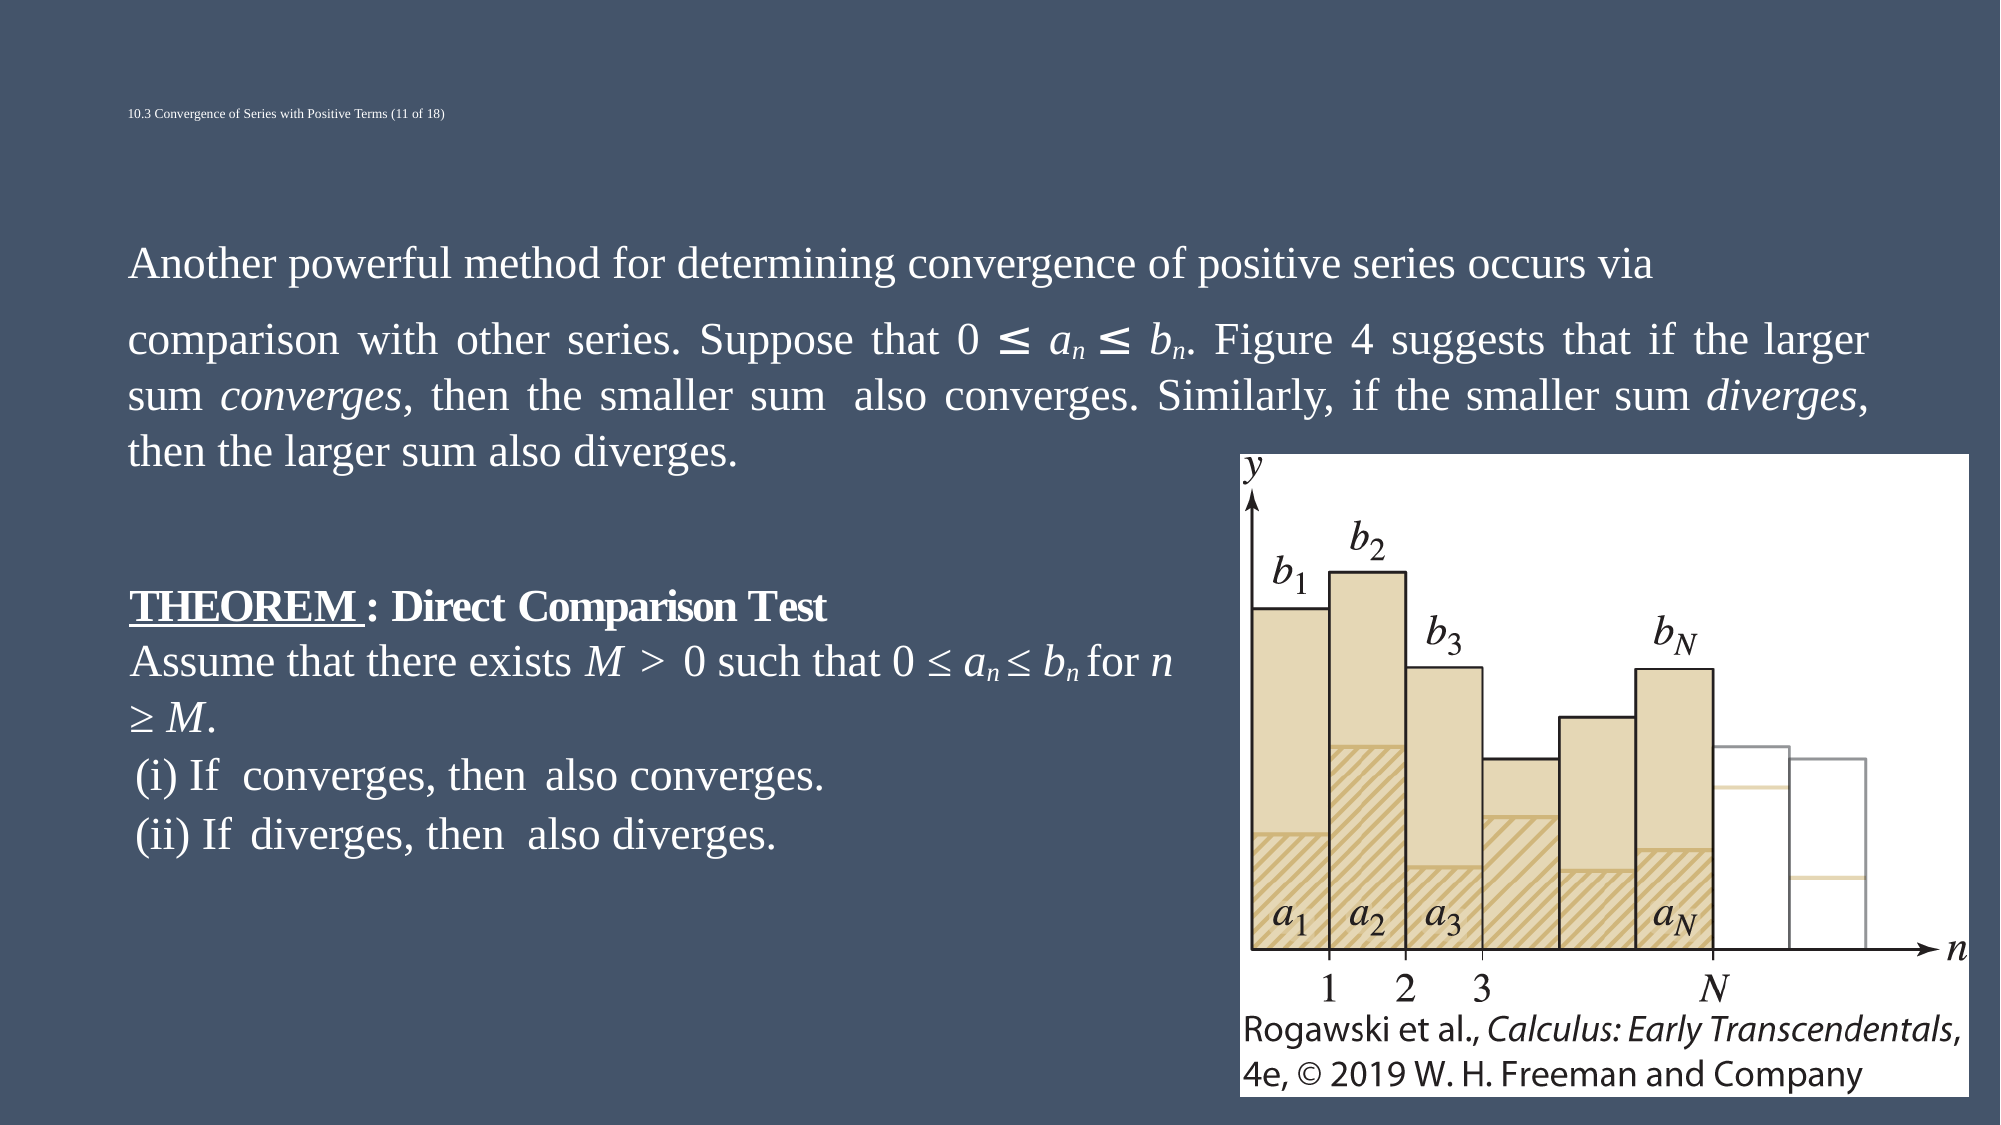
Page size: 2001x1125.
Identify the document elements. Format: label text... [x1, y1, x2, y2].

title 10.3 Convergence of Series with Positive Terms (11 of 18) [112, 99, 1775, 203]
picture [1240, 453, 1969, 1097]
